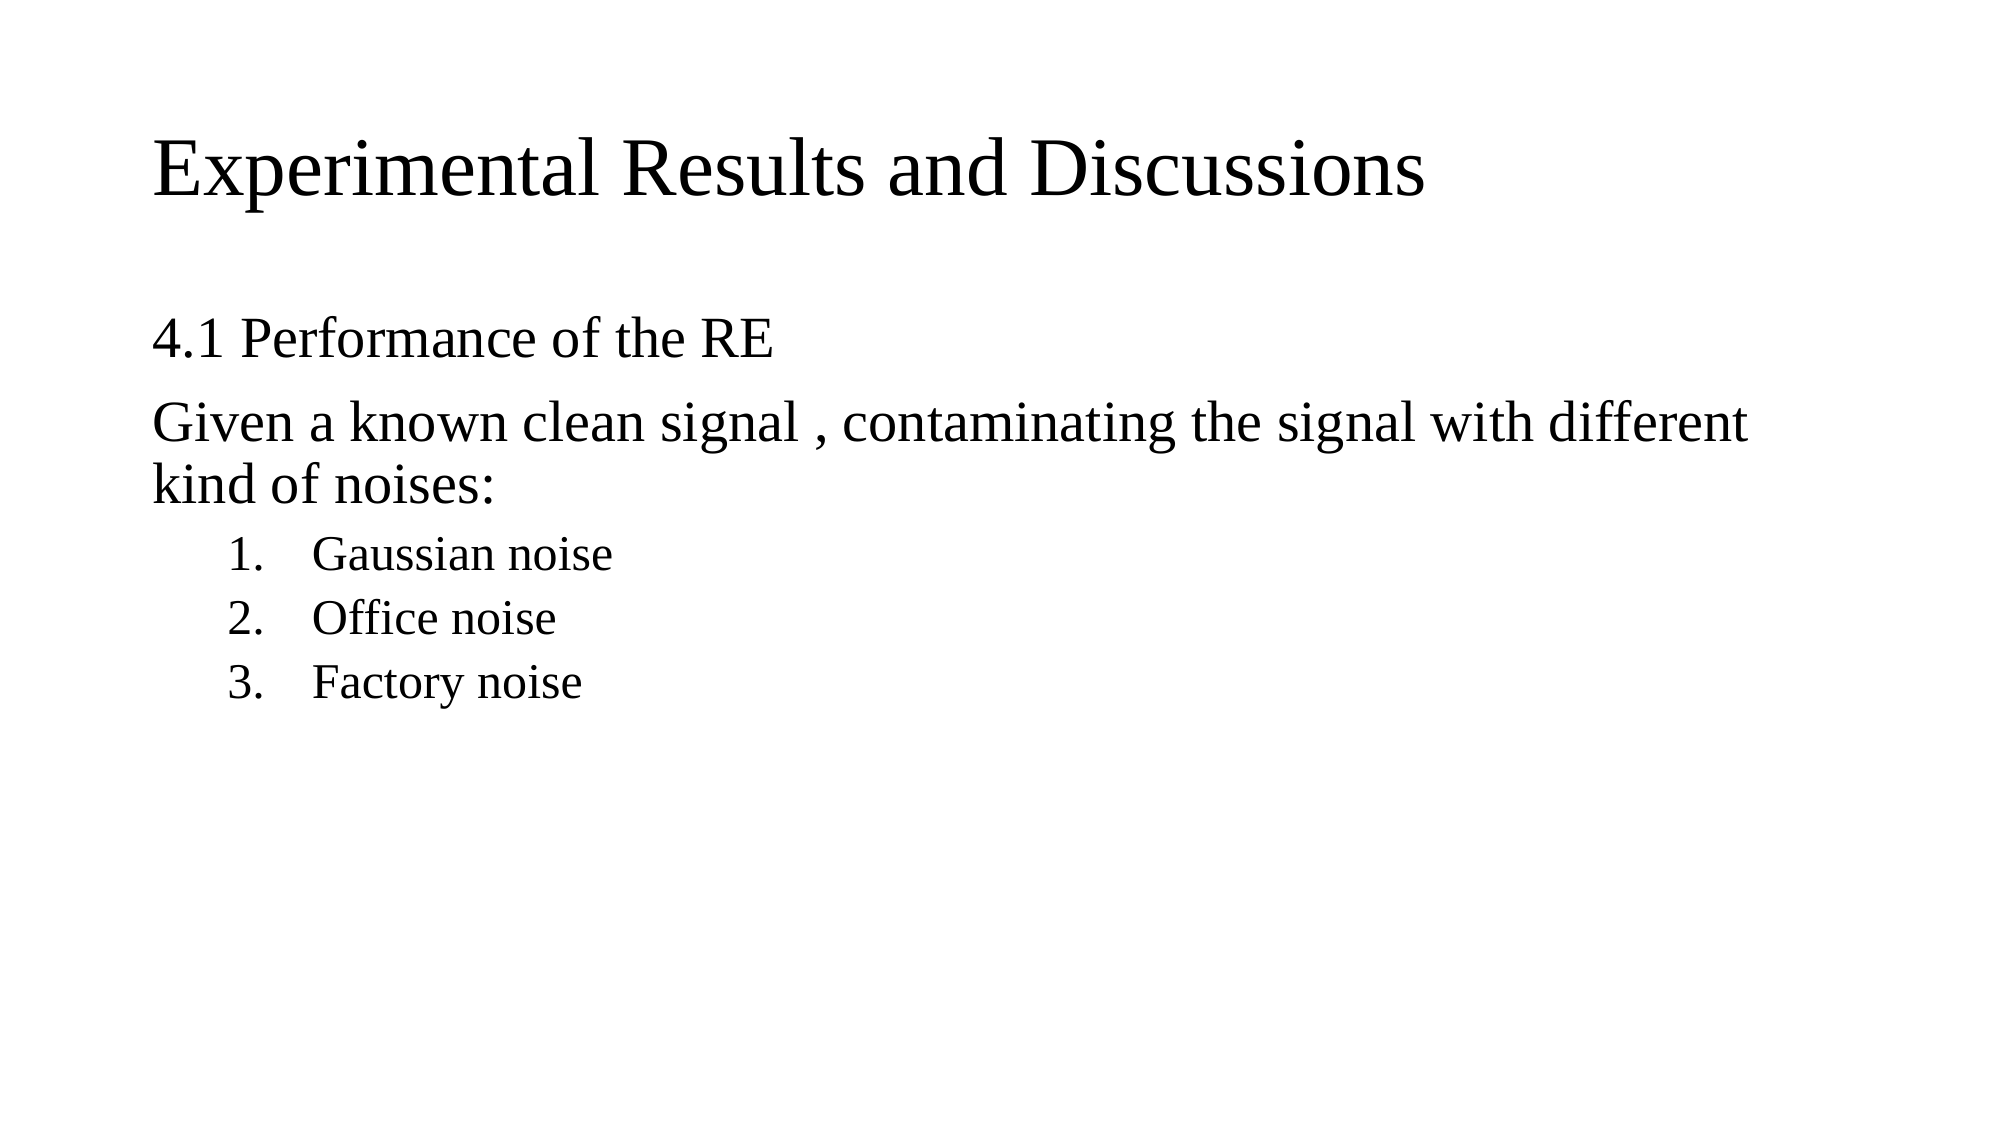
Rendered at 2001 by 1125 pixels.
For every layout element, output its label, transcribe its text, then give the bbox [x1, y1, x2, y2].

title Experimental Results and Discussions [137, 59, 1863, 278]
